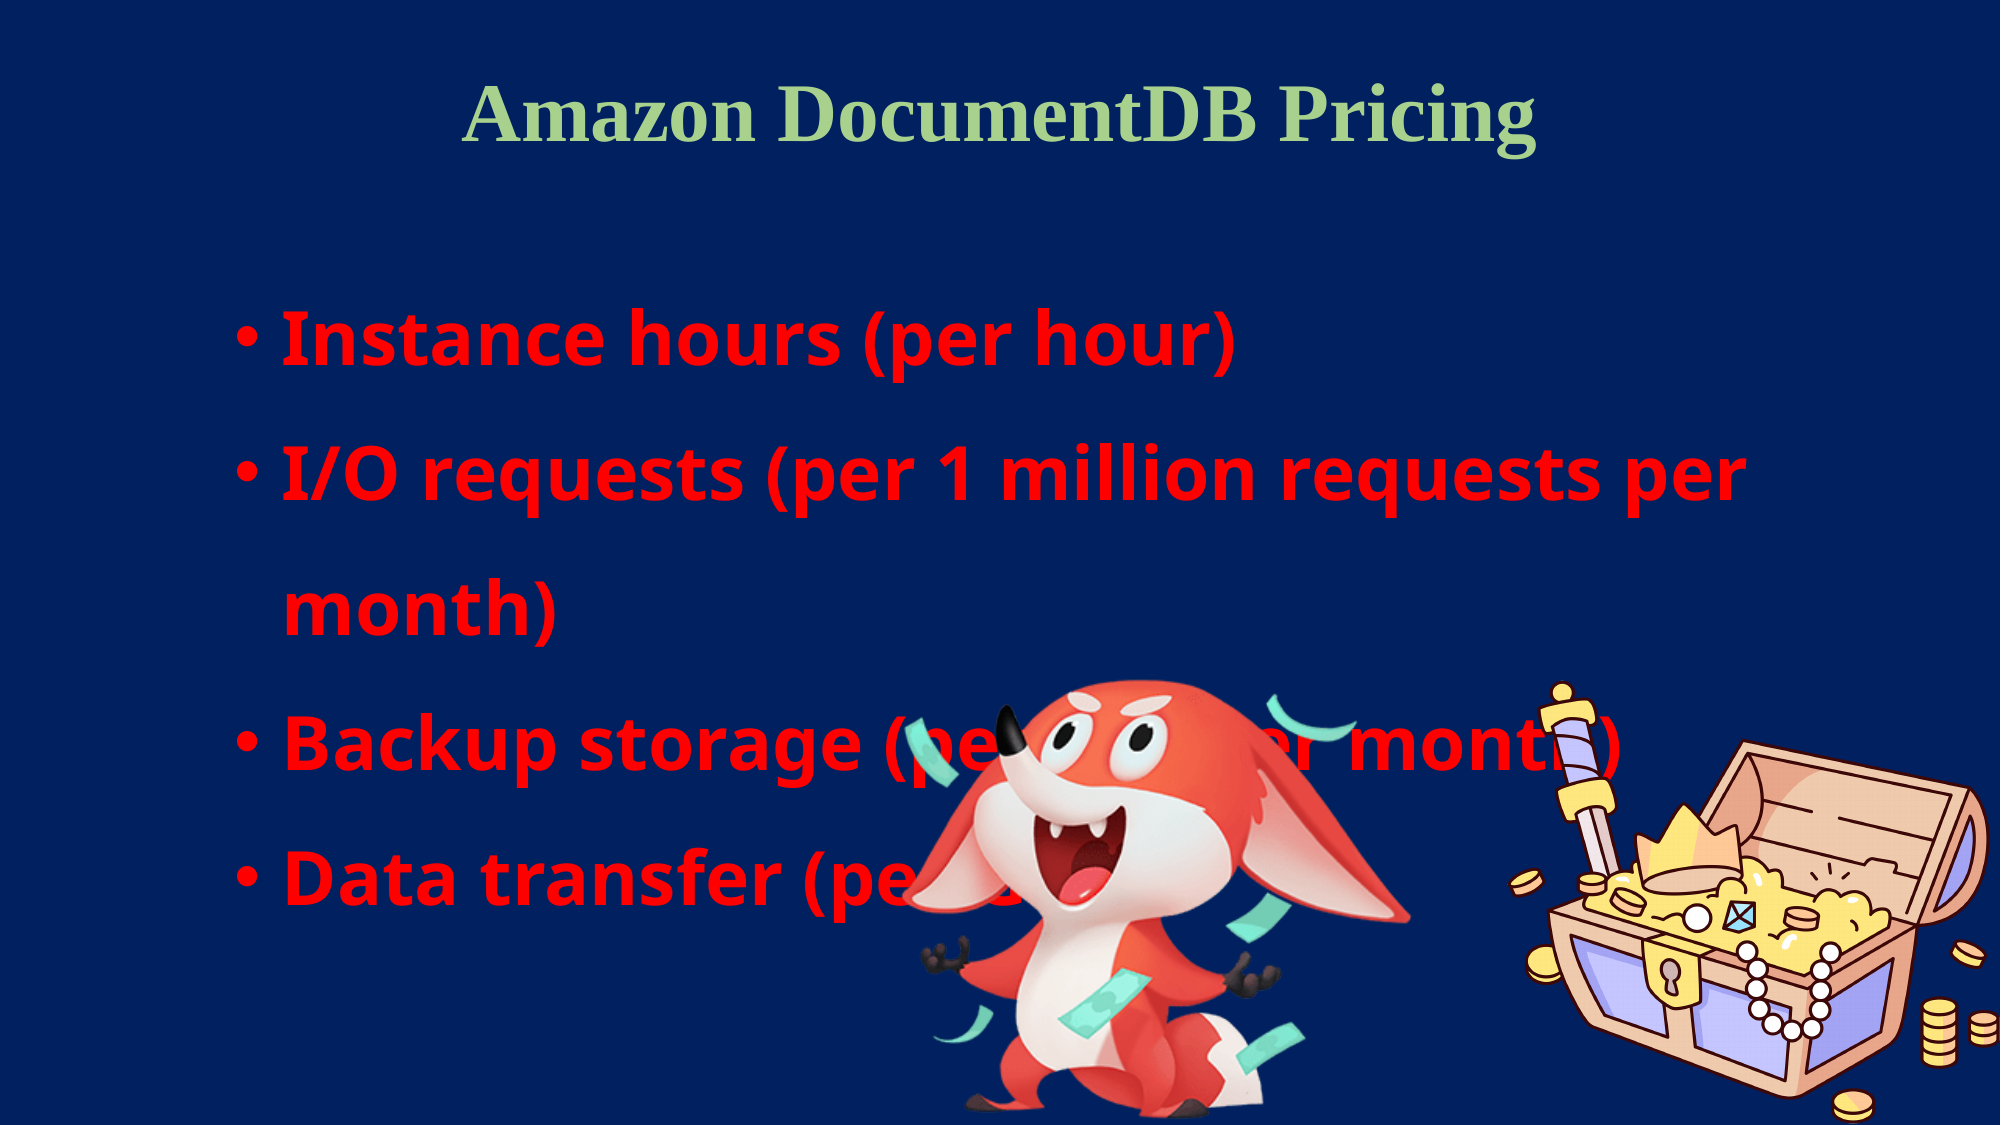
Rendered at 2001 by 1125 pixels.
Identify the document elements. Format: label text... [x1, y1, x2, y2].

picture [820, 544, 1445, 1125]
text_box Amazon DocumentDB Pricing [446, 50, 1554, 166]
picture [1507, 680, 2000, 1124]
text_box Instance hours (per hour) I/O requests (per 1 million requests per month) Backup storage (per GiB per month) Data transfer (per GB) [220, 238, 1780, 929]
